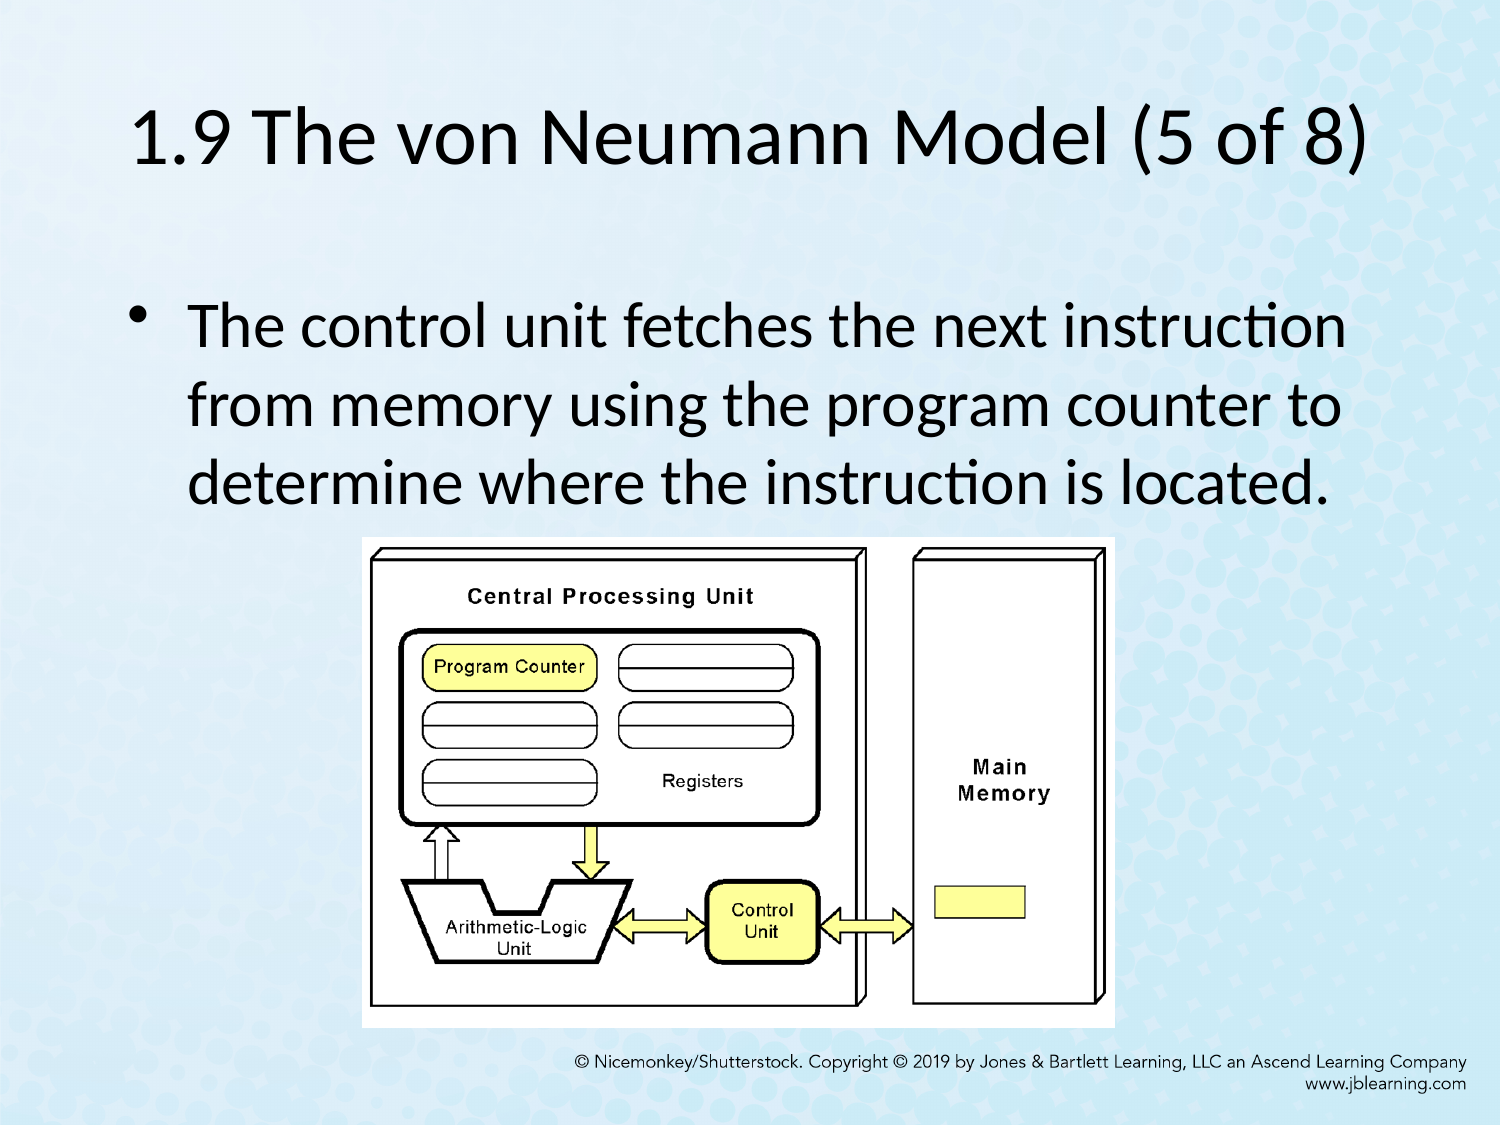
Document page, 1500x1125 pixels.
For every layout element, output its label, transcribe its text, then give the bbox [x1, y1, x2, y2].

title 1.9 The von Neumann Model (5 of 8) [112, 37, 1388, 225]
picture [0, 0, 1500, 1125]
list The control unit fetches the next instruction from memory using the program counter to determine where the instruction is located. [112, 275, 1388, 550]
